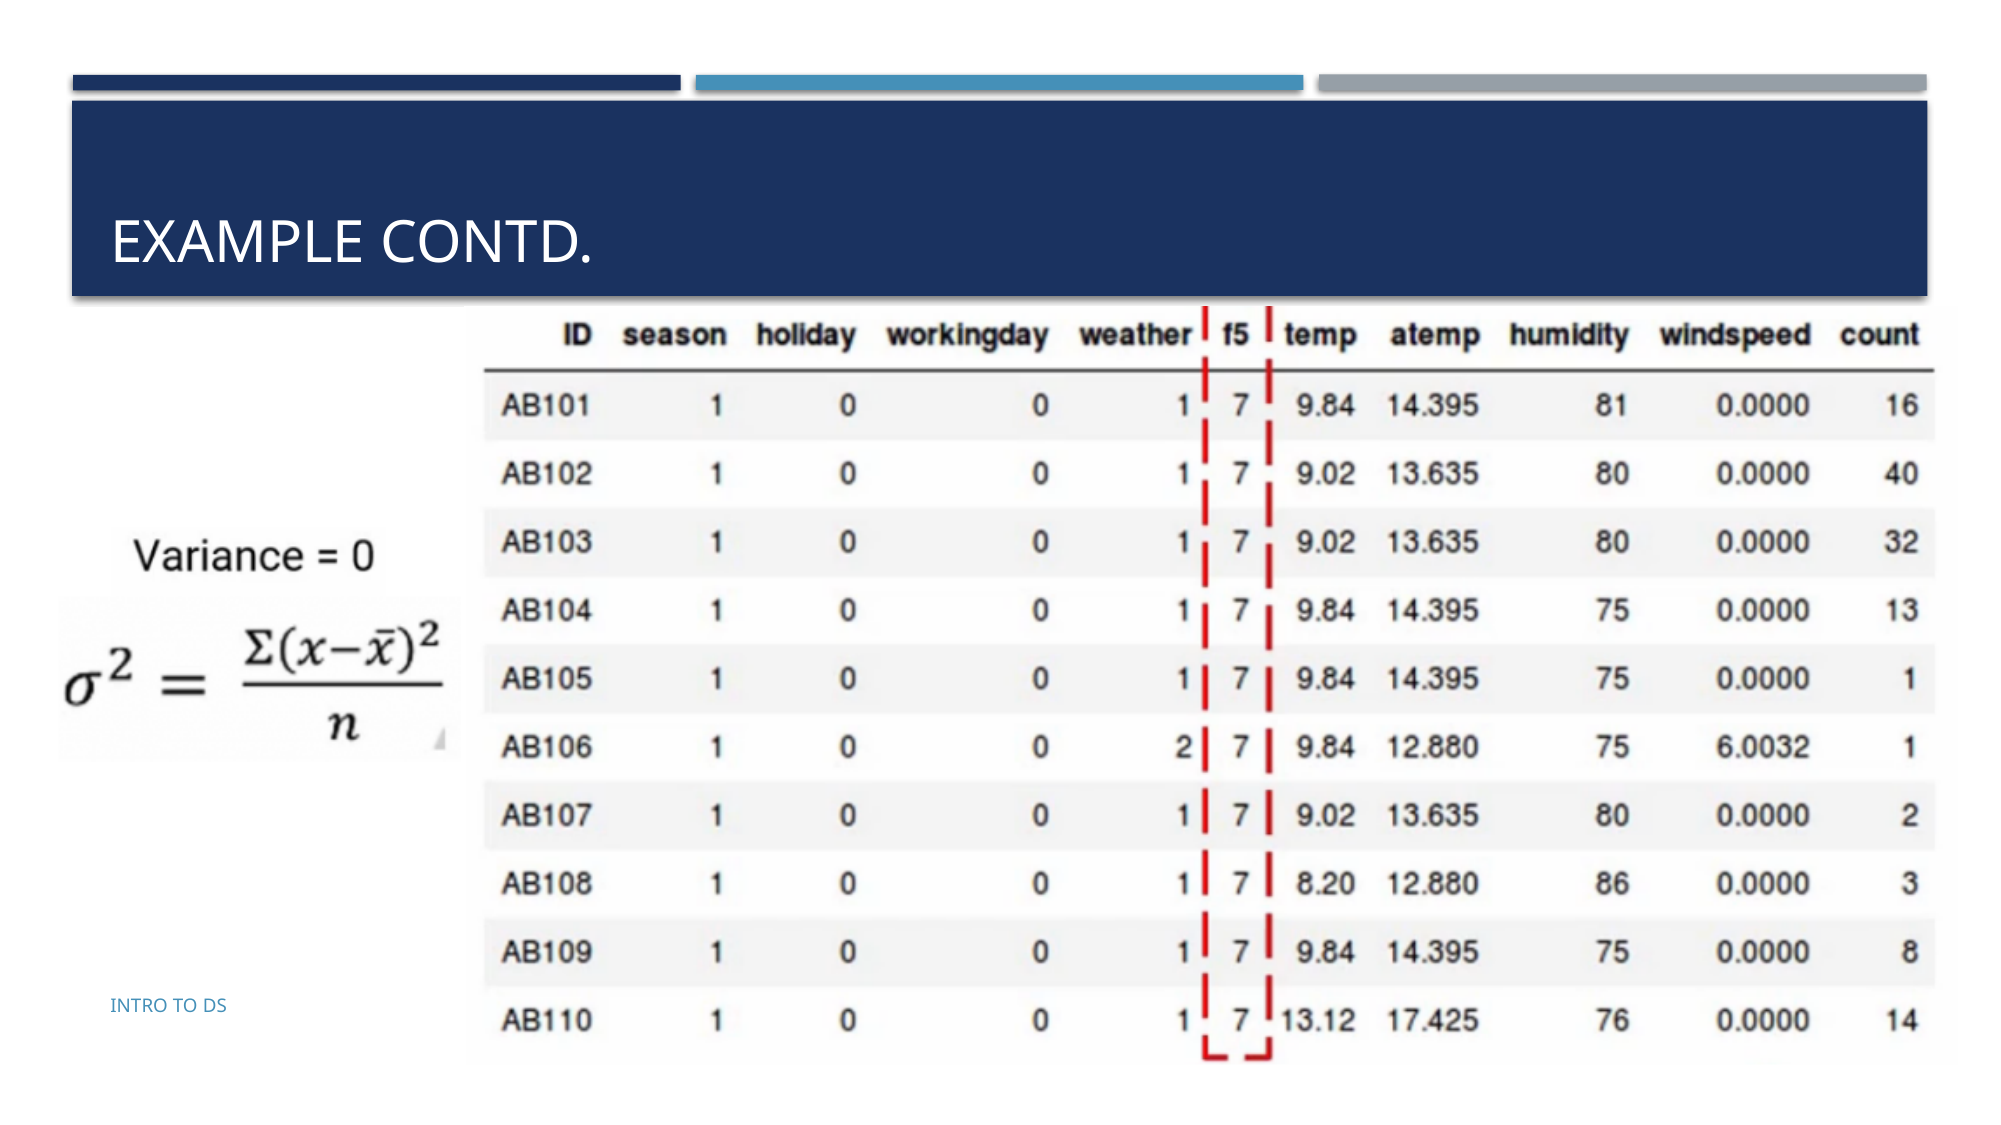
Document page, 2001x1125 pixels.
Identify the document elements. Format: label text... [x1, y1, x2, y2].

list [463, 306, 1963, 1071]
picture [30, 523, 465, 762]
footer Intro to DS [95, 976, 458, 1037]
title Example contd. [95, 115, 1905, 282]
